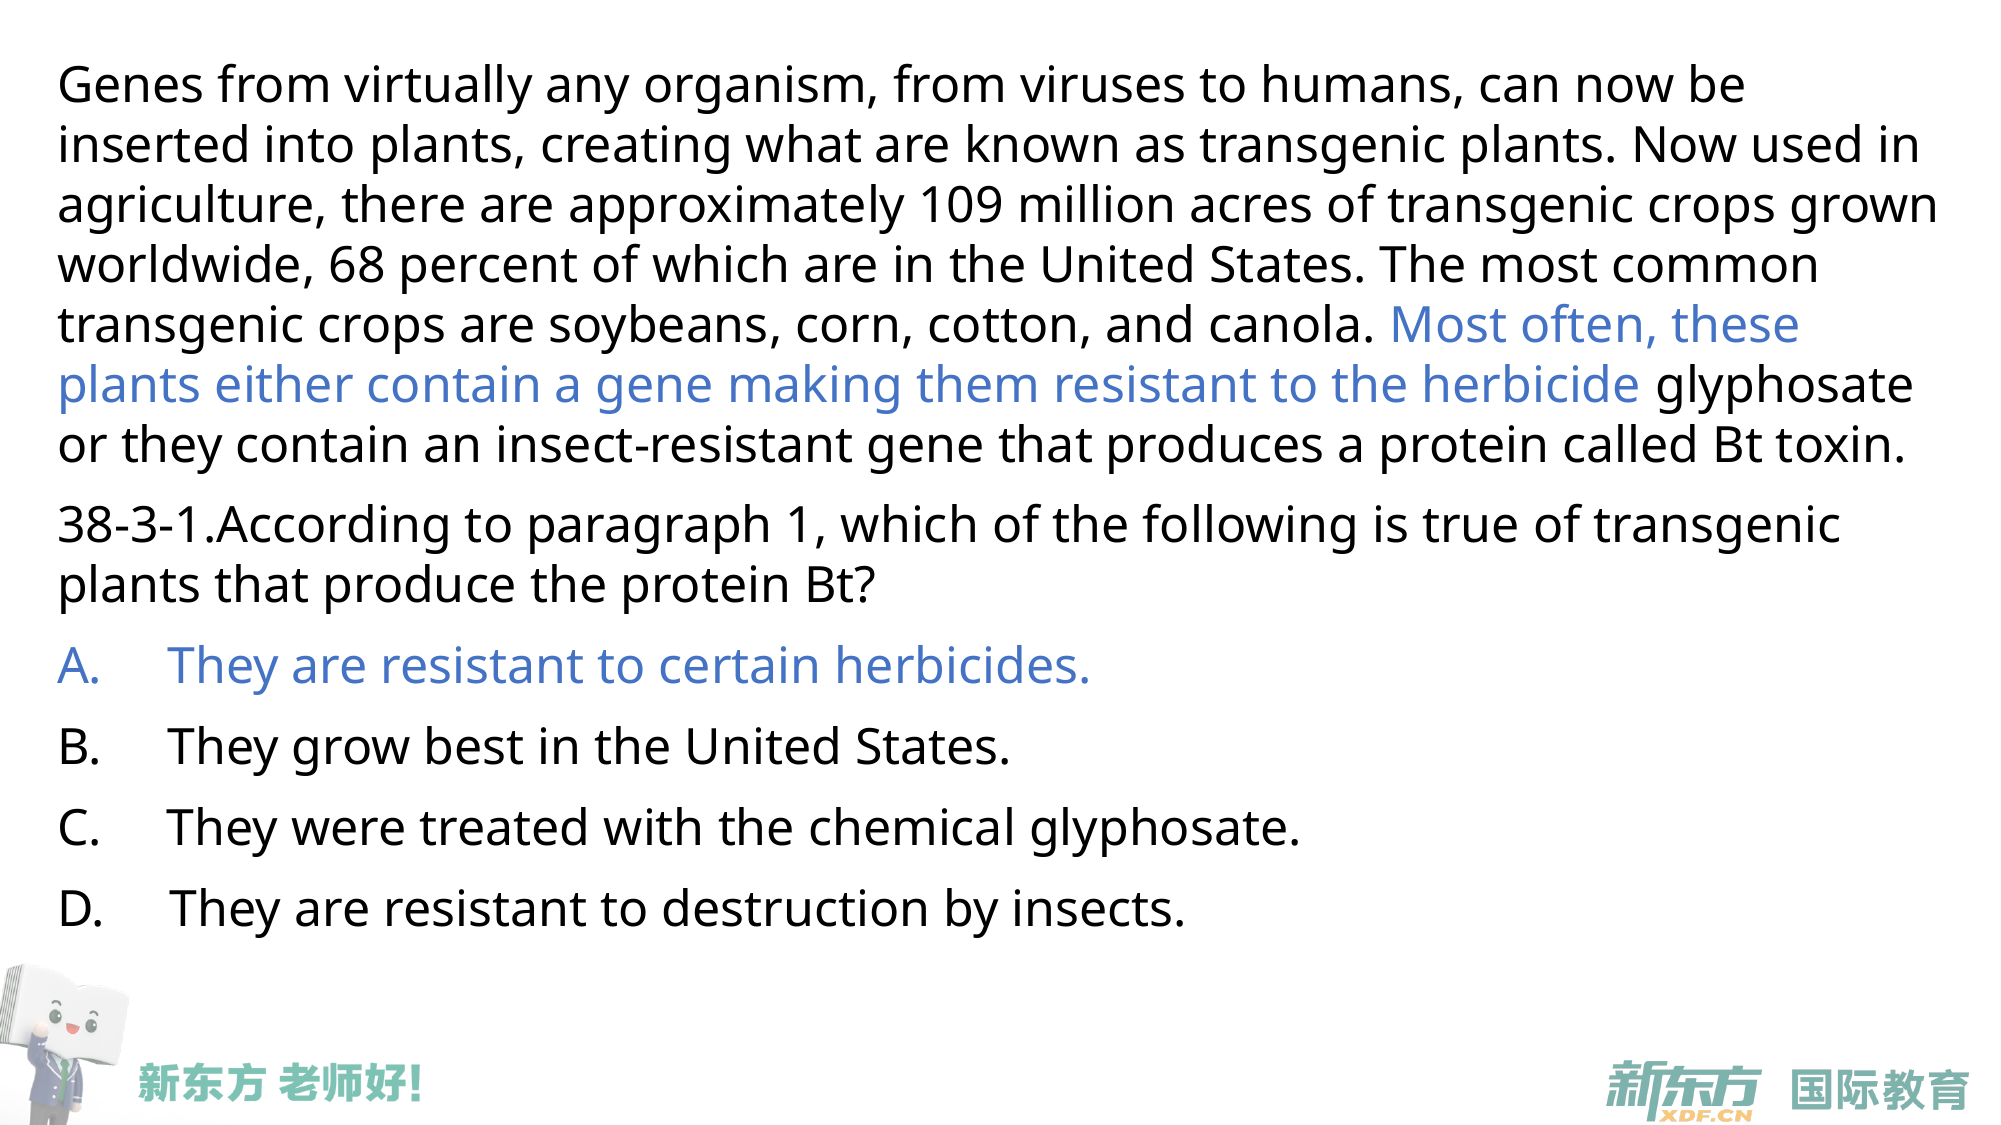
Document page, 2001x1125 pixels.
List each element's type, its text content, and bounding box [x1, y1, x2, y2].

list Genes from virtually any organism, from viruses to humans, can now be inserted into plants, creating what are known as transgenic plants. Now used in agriculture, there are approximately 109 million acres of transgenic crops grown worldwide, 68 percent of which are in the United States. The most common transgenic crops are soybeans, corn, cotton, and canola. Most often, these plants either contain a gene making them resistant to the herbicide glyphosate or they contain an insect-resistant gene that produces a protein called Bt toxin. 38-3-1.According to paragraph 1, which of the following is true of transgenic plants that produce the protein Bt? A. They are resistant to certain herbicides. B. They grow best in the United States. C. They were treated with the chemical glyphosate. D. They are resistant to destruction by insects. [42, 44, 1958, 1031]
table_cell 20 [1572, 1036, 2000, 1125]
table_cell 20 [138, 1062, 420, 1102]
